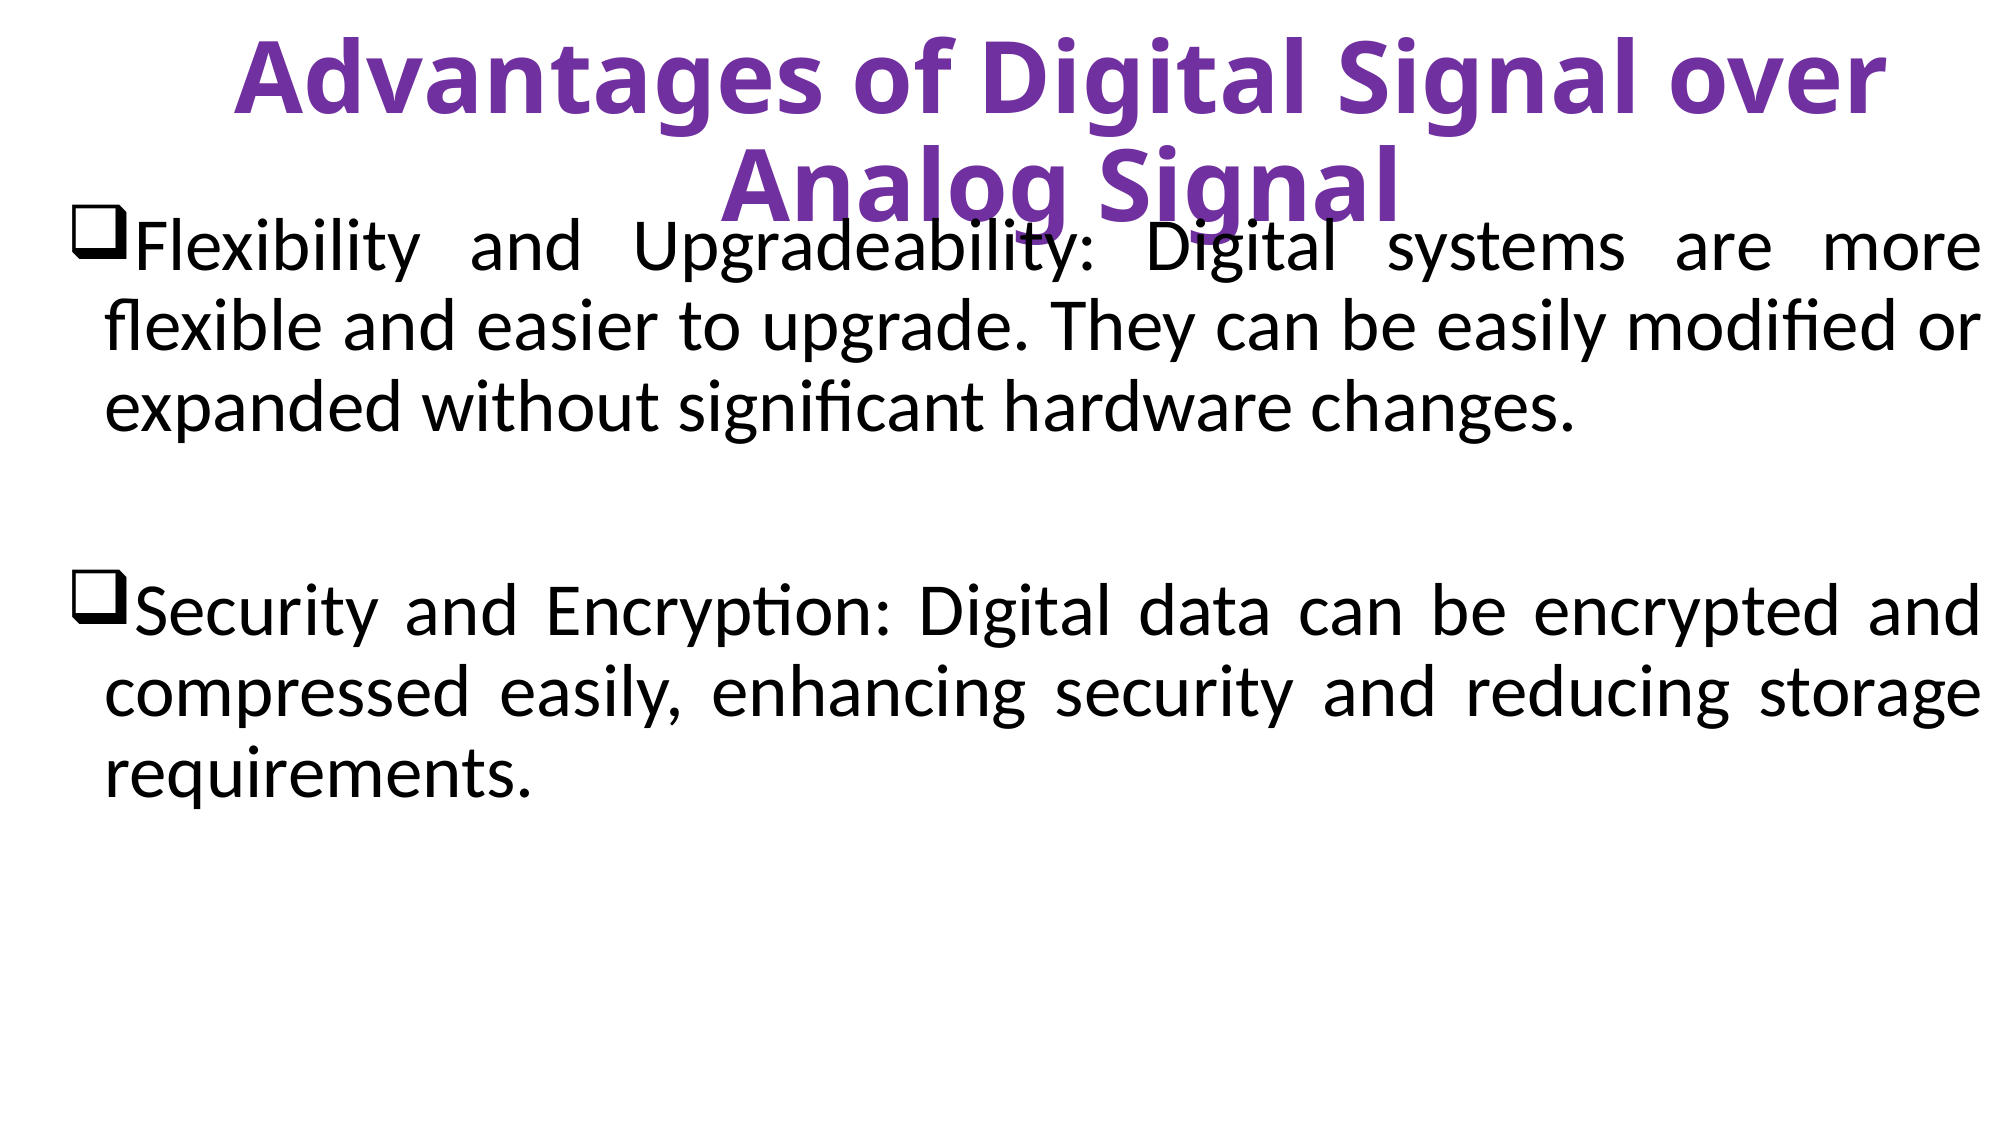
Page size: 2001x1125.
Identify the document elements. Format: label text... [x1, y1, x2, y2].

title Advantages of Digital Signal over Analog Signal [65, 25, 2000, 197]
list Flexibility and Upgradeability: Digital systems are more flexible and easier to upgrade. They can be easily modified or expanded without significant hardware changes. Security and Encryption: Digital data can be encrypted and compressed easily, enhancing security and reducing storage requirements. [51, 197, 2000, 1105]
